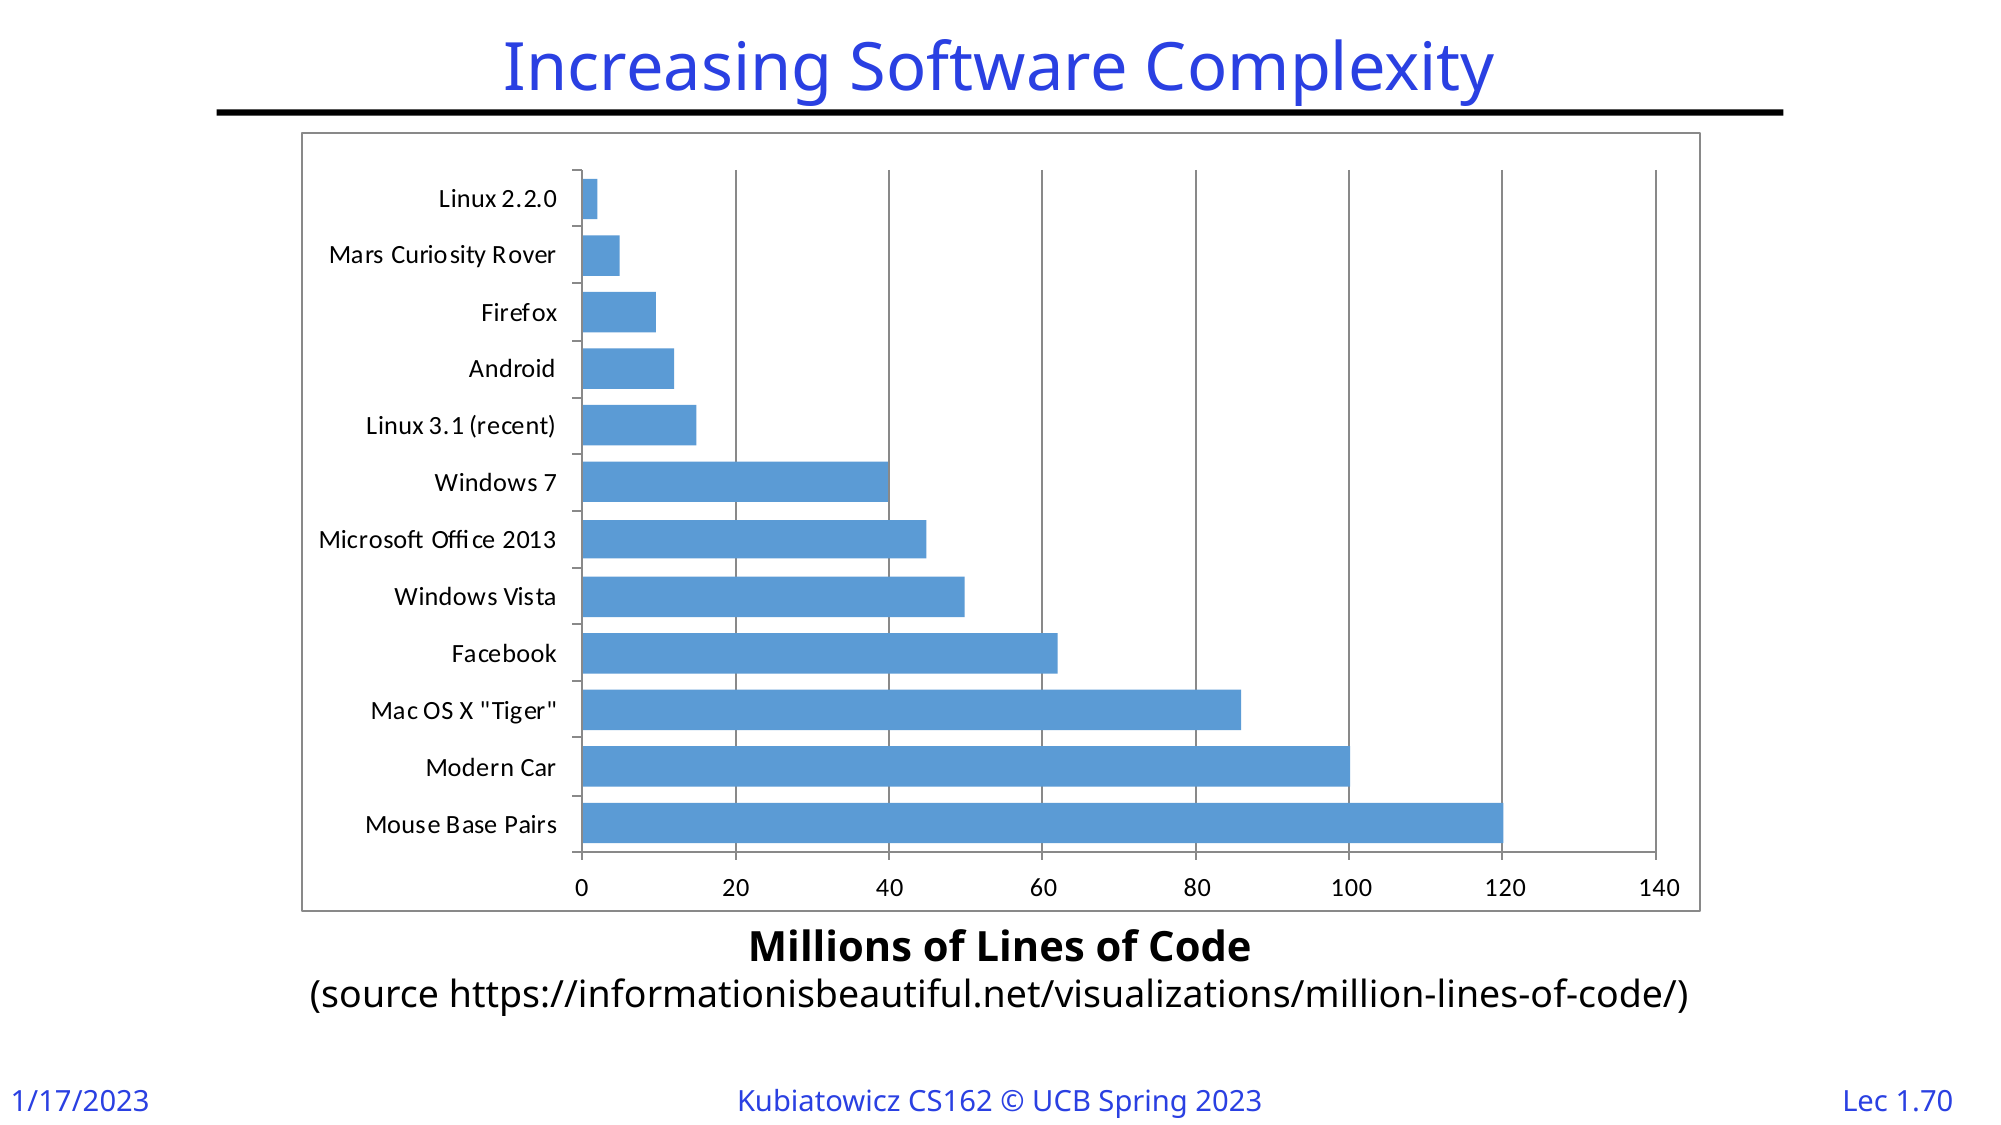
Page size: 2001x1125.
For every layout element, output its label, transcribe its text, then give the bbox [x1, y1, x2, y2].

text_box Millions of Lines of Code (source https://informationisbeautiful.net/visualizations/million-lines-of-code/) [295, 929, 1705, 1023]
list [290, 122, 1710, 921]
title Increasing Software Complexity [216, 24, 1784, 113]
